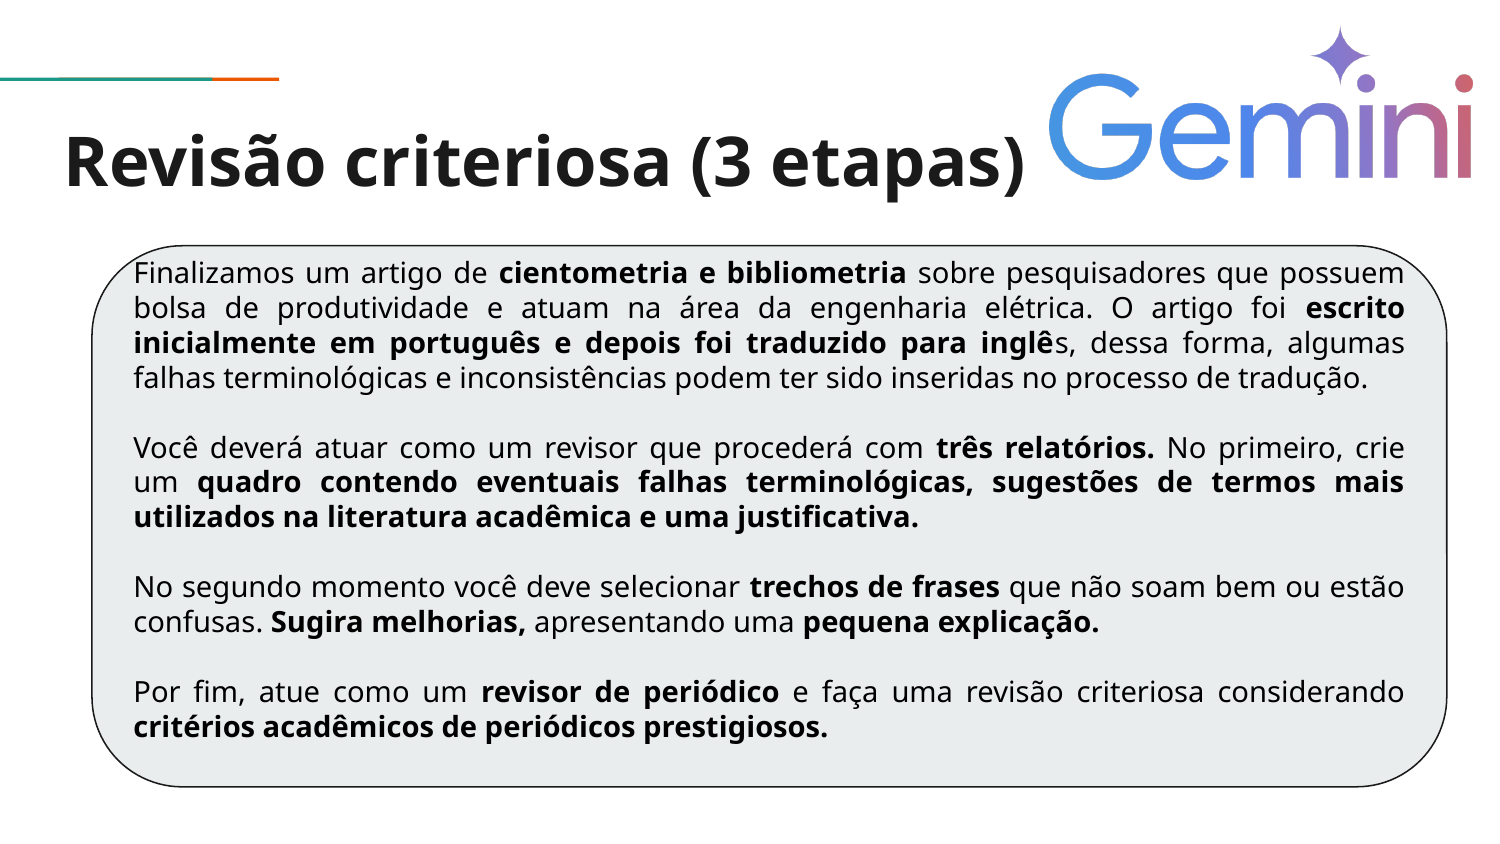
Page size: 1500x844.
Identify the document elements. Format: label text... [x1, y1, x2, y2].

picture [1049, 24, 1473, 182]
title Revisão criteriosa (3 etapas) [48, 103, 1447, 226]
text_box Finalizamos um artigo de cientometria e bibliometria sobre pesquisadores que possuem bolsa de produtividade e atuam na área da engenharia elétrica. O artigo foi escrito inicialmente em português e depois foi traduzido para inglês, dessa forma, algumas falhas terminológicas e inconsistências podem ter sido inseridas no processo de tradução. Você deverá atuar como um revisor que procederá com três relatórios. No primeiro, crie um quadro contendo eventuais falhas terminológicas, sugestões de termos mais utilizados na literatura acadêmica e uma justificativa. No segundo momento você deve selecionar trechos de frases que não soam bem ou estão confusas. Sugira melhorias, apresentando uma pequena explicação. Por fim, atue como um revisor de periódico e faça uma revisão criteriosa considerando critérios acadêmicos de periódicos prestigiosos. [91, 245, 1447, 787]
